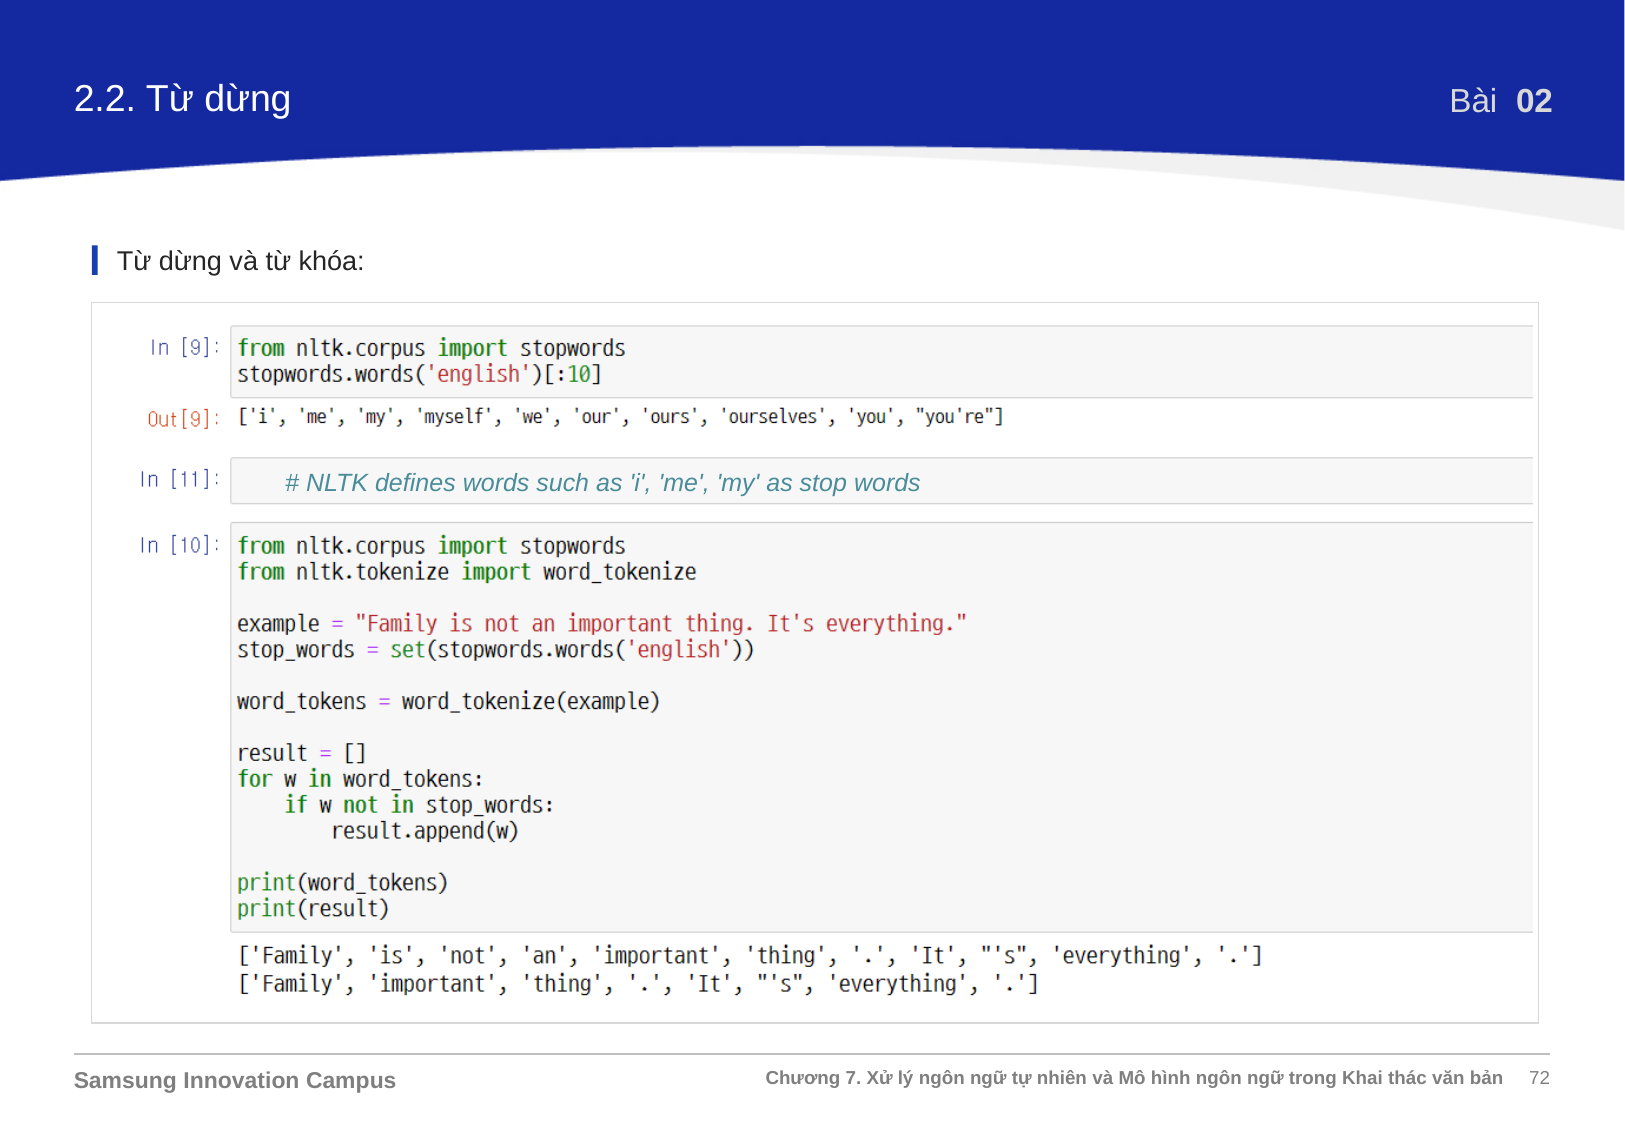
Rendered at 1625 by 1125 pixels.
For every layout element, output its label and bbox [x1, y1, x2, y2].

text_box [91, 243, 1533, 277]
text_box [91, 302, 1539, 1024]
picture [0, 0, 1625, 1125]
text_box [73, 73, 1554, 120]
